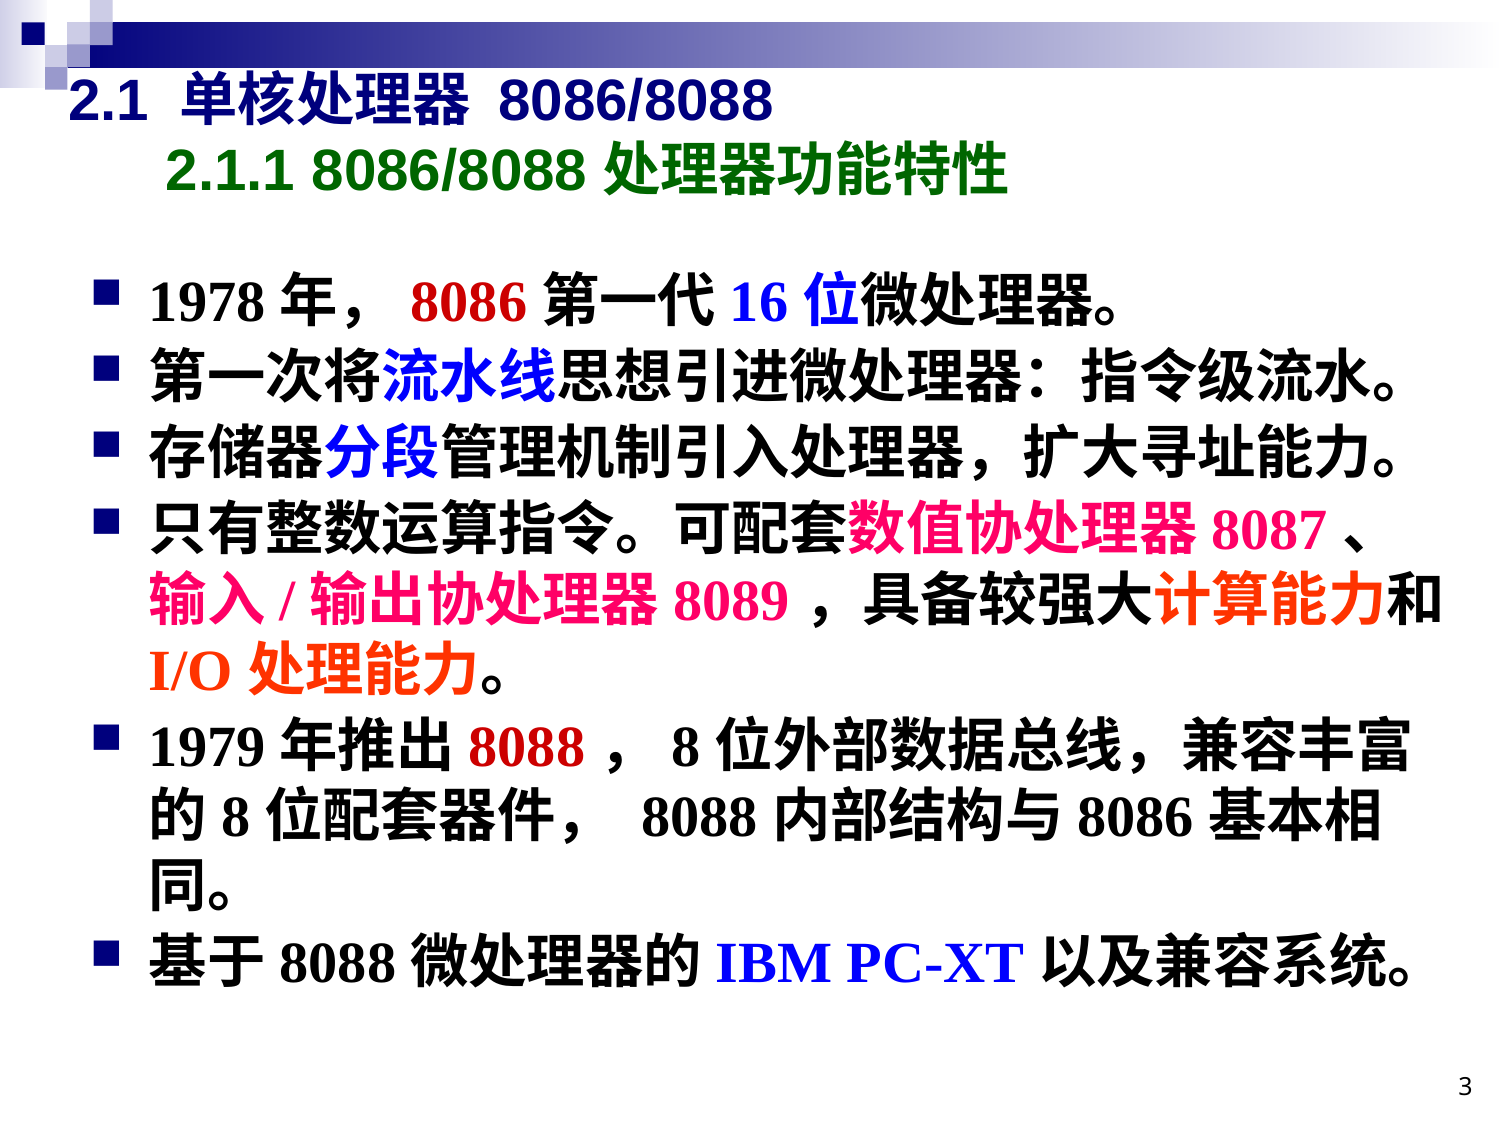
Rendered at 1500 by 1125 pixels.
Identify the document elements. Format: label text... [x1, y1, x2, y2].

slide_number 3 [1137, 1037, 1488, 1113]
text_box [689, 22, 693, 54]
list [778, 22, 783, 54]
list 1978年，8086第一代16位微处理器。 第一次将流水线思想引进微处理器：指令级流水。 存储器分段管理机制引入处理器，扩大寻址能力。 只有整数运算指令。可配套数值协处理器8087、 输入/输出协处理器8089，具备较强大计算能力和I/O处理能力。 1979年推出8088，8位外部数据总线，兼容丰富的8位配套器件， 8088内部结构与8086基本相同。 基于8088微处理器的IBM PC-XT以及兼容系统。 [74, 255, 1471, 1083]
title 2.1 单核处理器 8086/8088 2.1.1 8086/8088处理器功能特性 [52, 54, 1424, 224]
